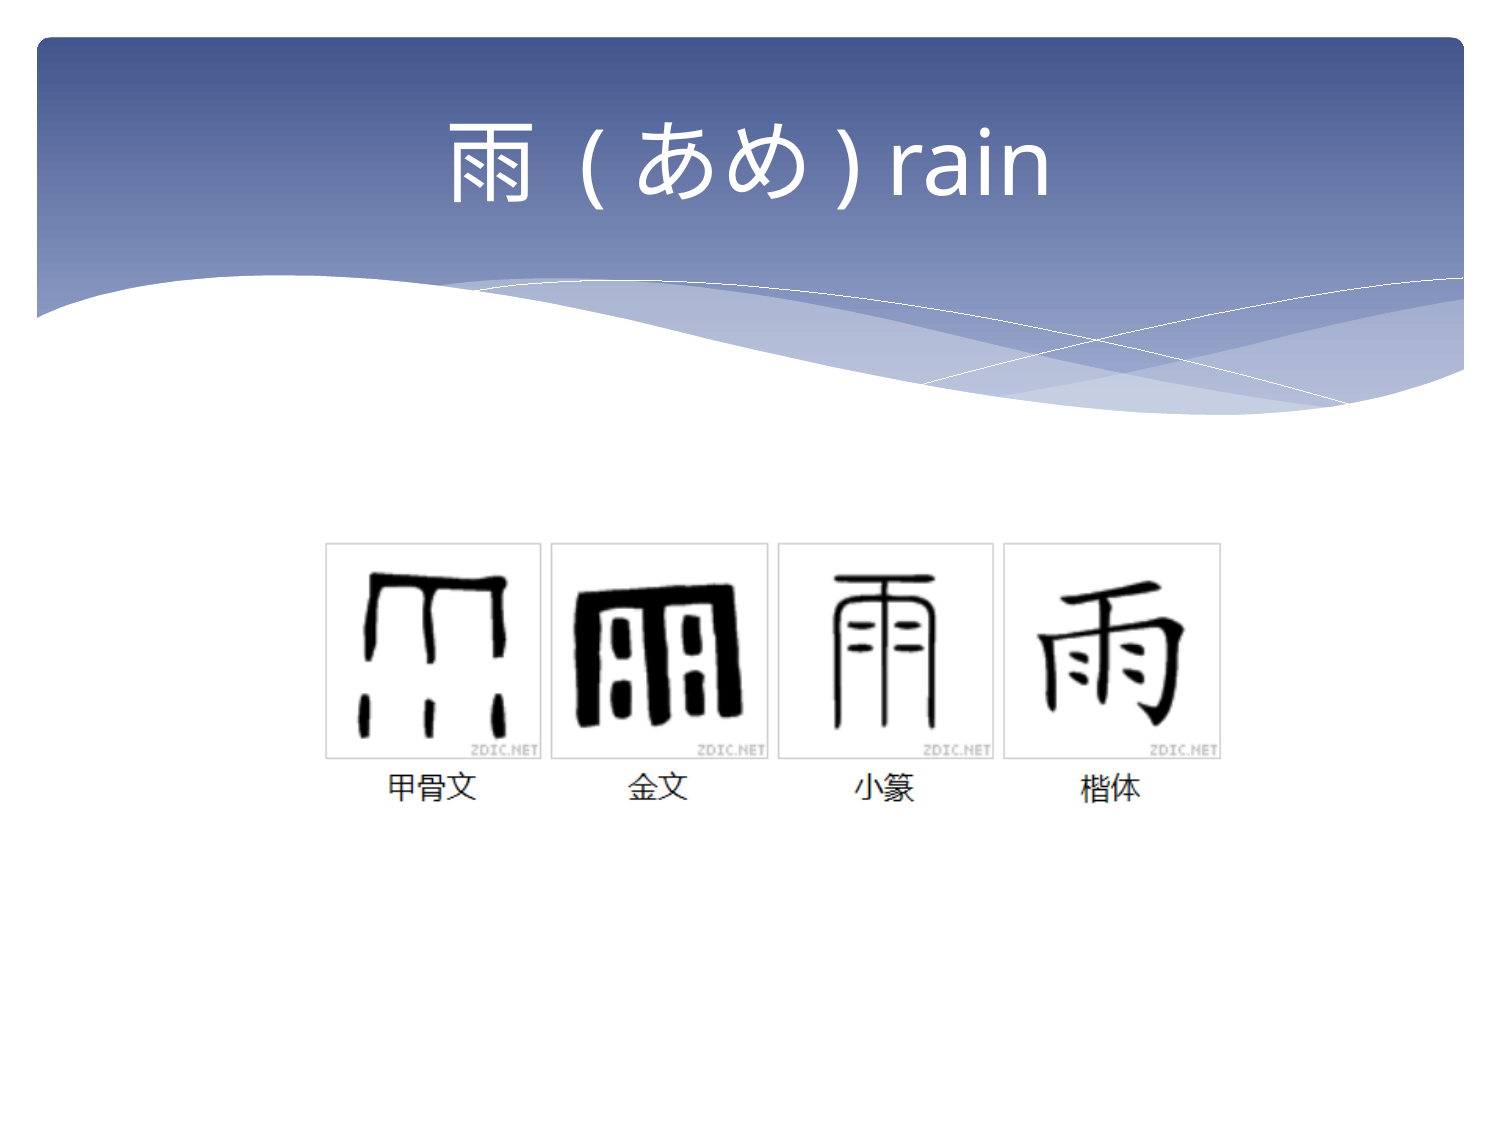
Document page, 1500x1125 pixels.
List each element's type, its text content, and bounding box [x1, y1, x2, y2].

picture [324, 537, 1229, 812]
title 雨 (あめ) rain [75, 55, 1425, 261]
